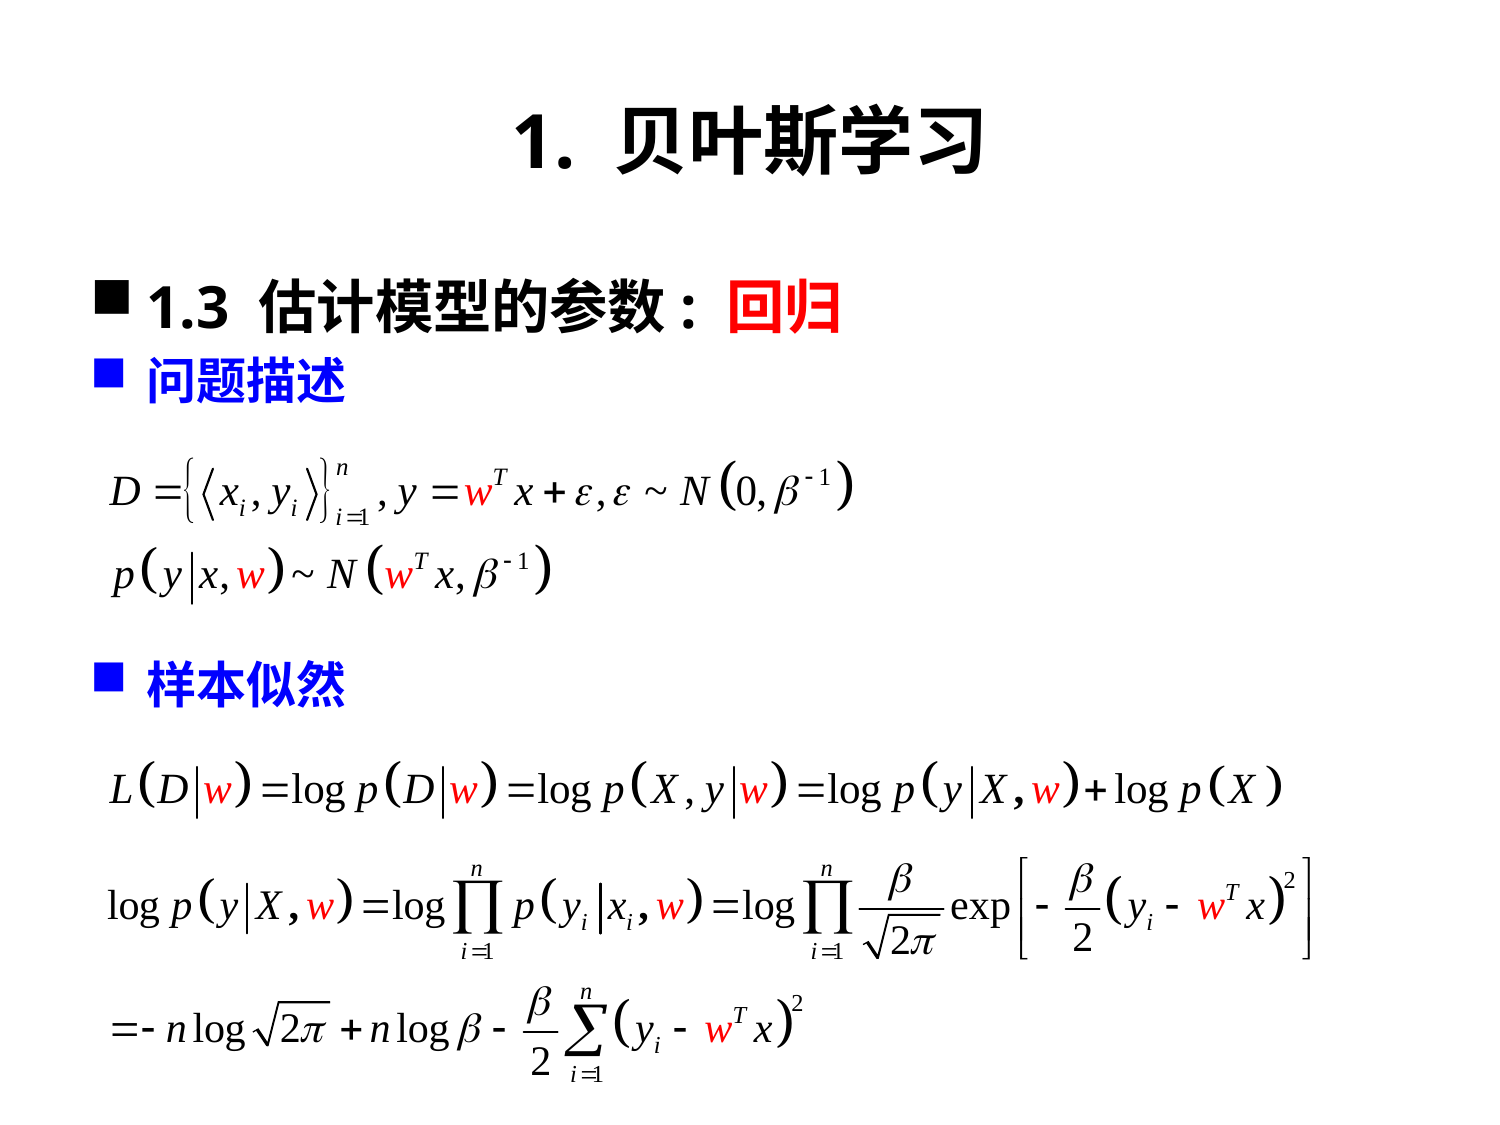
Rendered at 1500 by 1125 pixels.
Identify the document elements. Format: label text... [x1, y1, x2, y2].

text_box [100, 751, 1290, 834]
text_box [100, 845, 1329, 1095]
list 1.3 估计模型的参数: 回归 问题描述 样本似然 [75, 262, 1425, 1005]
title 1. 贝叶斯学习 [75, 45, 1425, 233]
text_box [100, 444, 862, 622]
